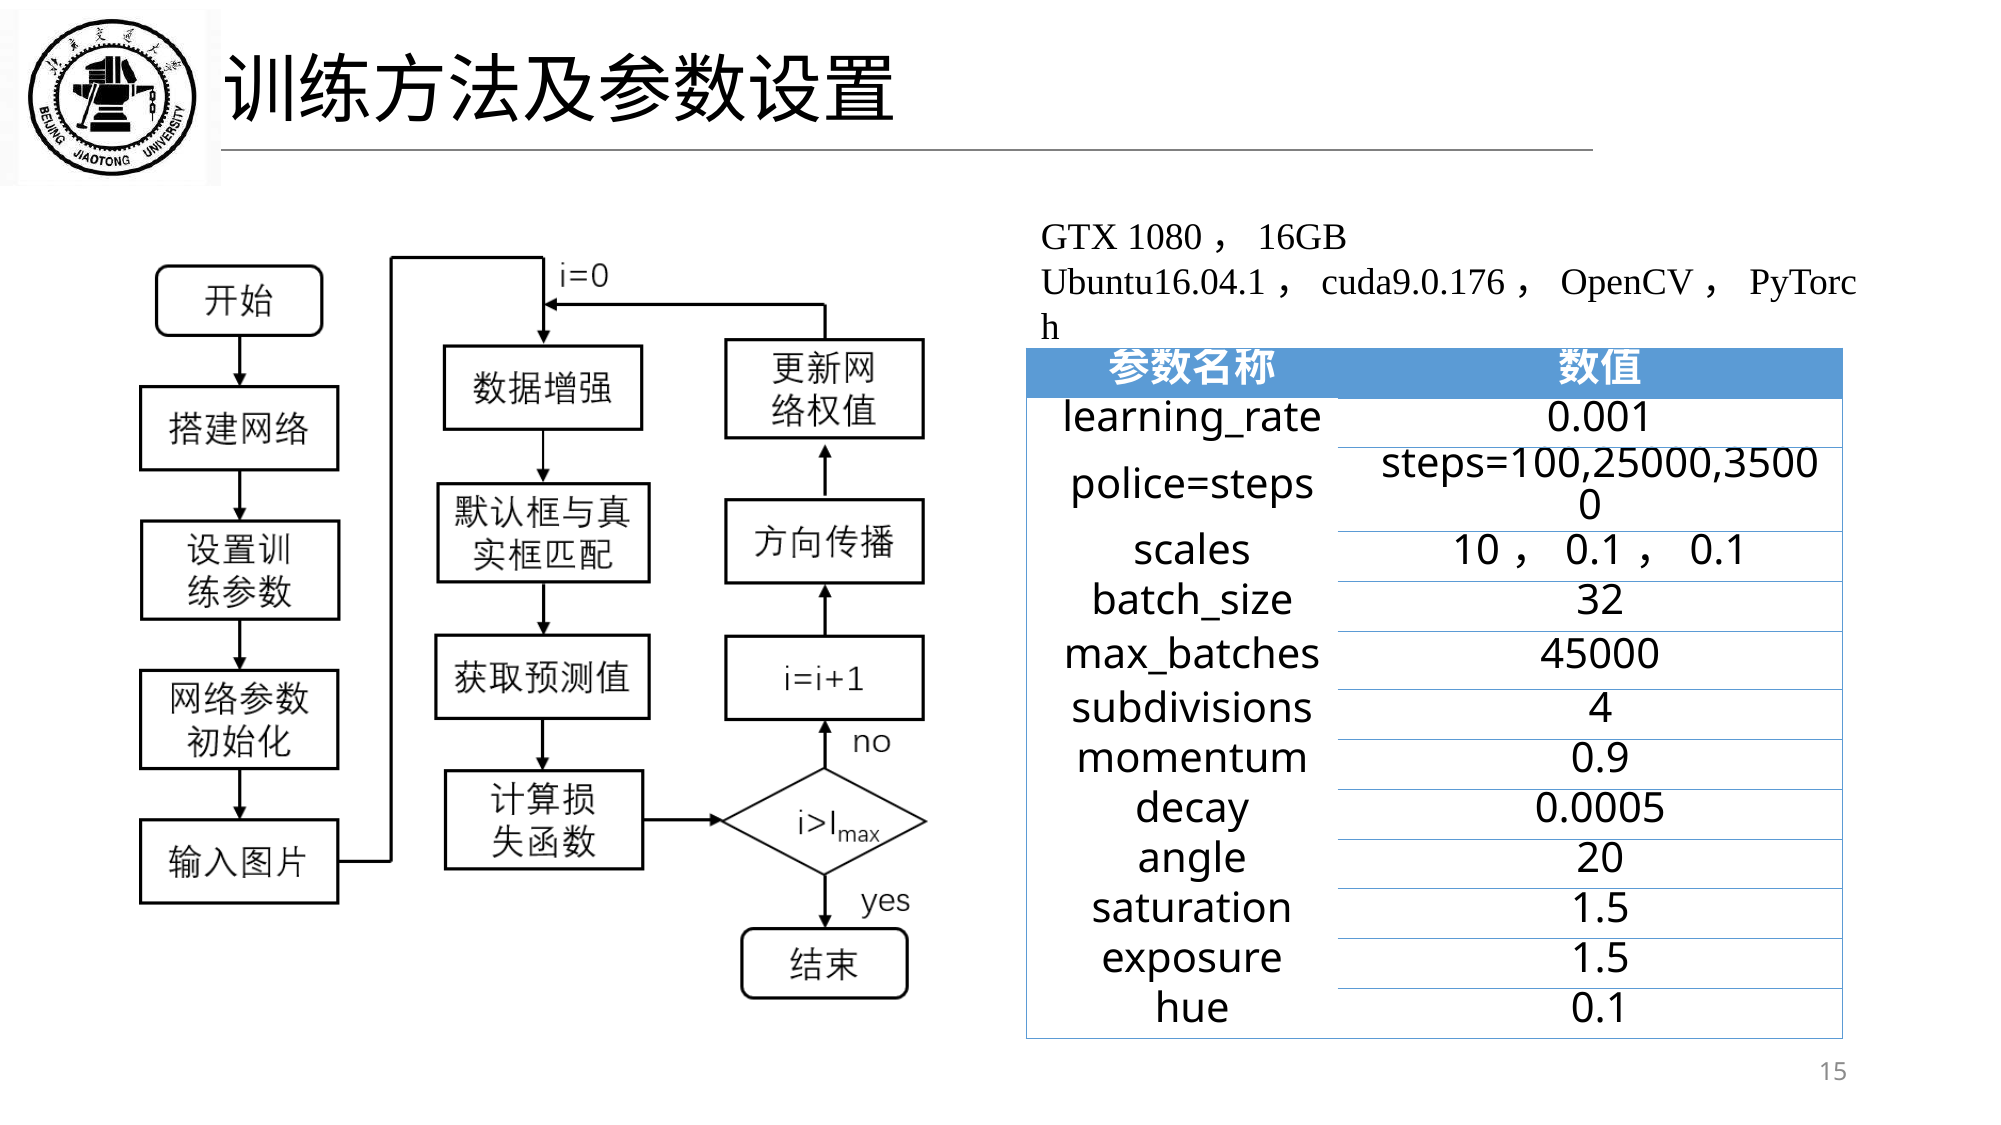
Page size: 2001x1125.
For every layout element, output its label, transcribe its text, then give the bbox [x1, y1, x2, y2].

table_cell decay [1027, 789, 1338, 839]
text_box 训练方法及参数设置 [222, 34, 913, 140]
table_header 参数名称 [1027, 355, 1338, 398]
table_cell momentum [1027, 739, 1338, 789]
slide_number 15 [1412, 1042, 1863, 1103]
table_cell 0.0005 [1338, 790, 1842, 839]
picture [0, 9, 222, 186]
table_cell max_batches [1027, 631, 1338, 689]
table_cell 20 [1338, 840, 1842, 888]
table_cell scales [1027, 531, 1338, 581]
table_cell angle [1027, 839, 1338, 889]
table_cell learning_rate [1027, 398, 1338, 448]
table_cell hue [1027, 989, 1338, 1038]
table_cell saturation [1027, 889, 1338, 939]
picture [139, 241, 944, 1006]
table_cell 4 [1338, 690, 1842, 739]
table_cell police=steps [1027, 448, 1338, 531]
table_cell 0.001 [1338, 399, 1842, 447]
table_cell 45000 [1338, 632, 1842, 689]
table_cell batch_size [1027, 581, 1338, 631]
table_cell 1.5 [1338, 889, 1842, 938]
table_cell 0.1 [1338, 989, 1842, 1038]
table_header 数值 [1338, 355, 1842, 398]
text_box GTX 1080，16GB Ubuntu16.04.1，cuda9.0.176，OpenCV，PyTorch [1026, 204, 1882, 355]
table_cell 1.5 [1338, 939, 1842, 988]
table_cell steps=100,25000,35000 [1338, 448, 1842, 531]
table_cell 10，0.1，0.1 [1338, 532, 1842, 581]
table_cell exposure [1027, 939, 1338, 989]
table_cell 32 [1338, 582, 1842, 631]
table_cell subdivisions [1027, 689, 1338, 739]
table_cell 0.9 [1338, 740, 1842, 789]
